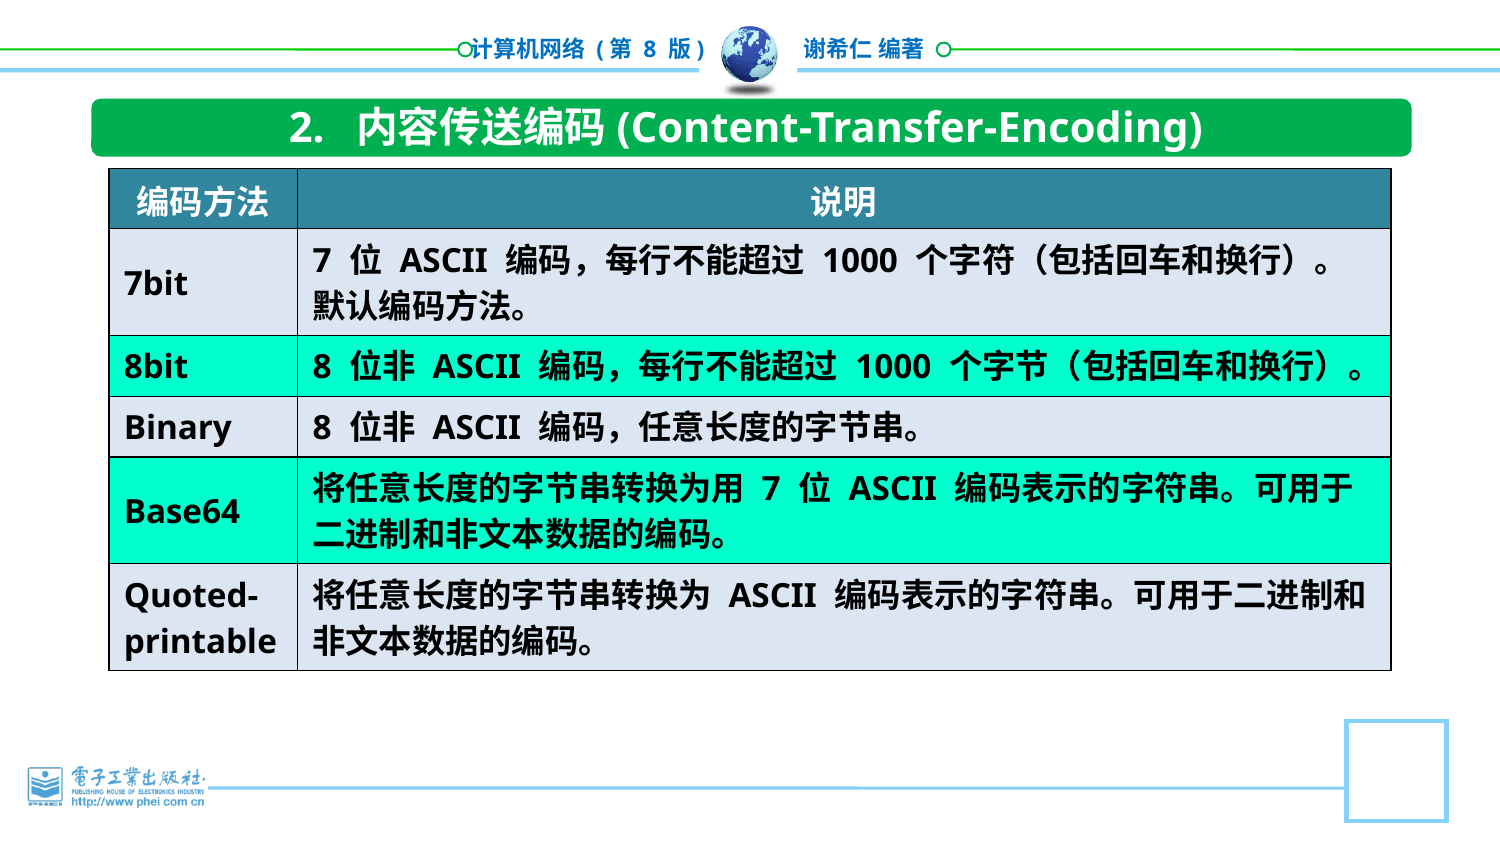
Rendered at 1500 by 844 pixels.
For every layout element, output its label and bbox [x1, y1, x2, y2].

table_cell [298, 564, 1390, 670]
table_cell [110, 564, 297, 670]
table_header [110, 169, 297, 228]
table_cell [298, 458, 1390, 563]
table_header [298, 169, 1390, 228]
text_box [91, 93, 1412, 158]
table_cell [110, 336, 297, 396]
picture [23, 764, 208, 809]
picture [719, 24, 779, 93]
table_cell [110, 229, 297, 335]
table_cell [298, 397, 1390, 456]
table_cell [298, 229, 1390, 335]
table_cell [110, 397, 297, 456]
table_cell [298, 336, 1390, 396]
table_cell [110, 458, 297, 563]
